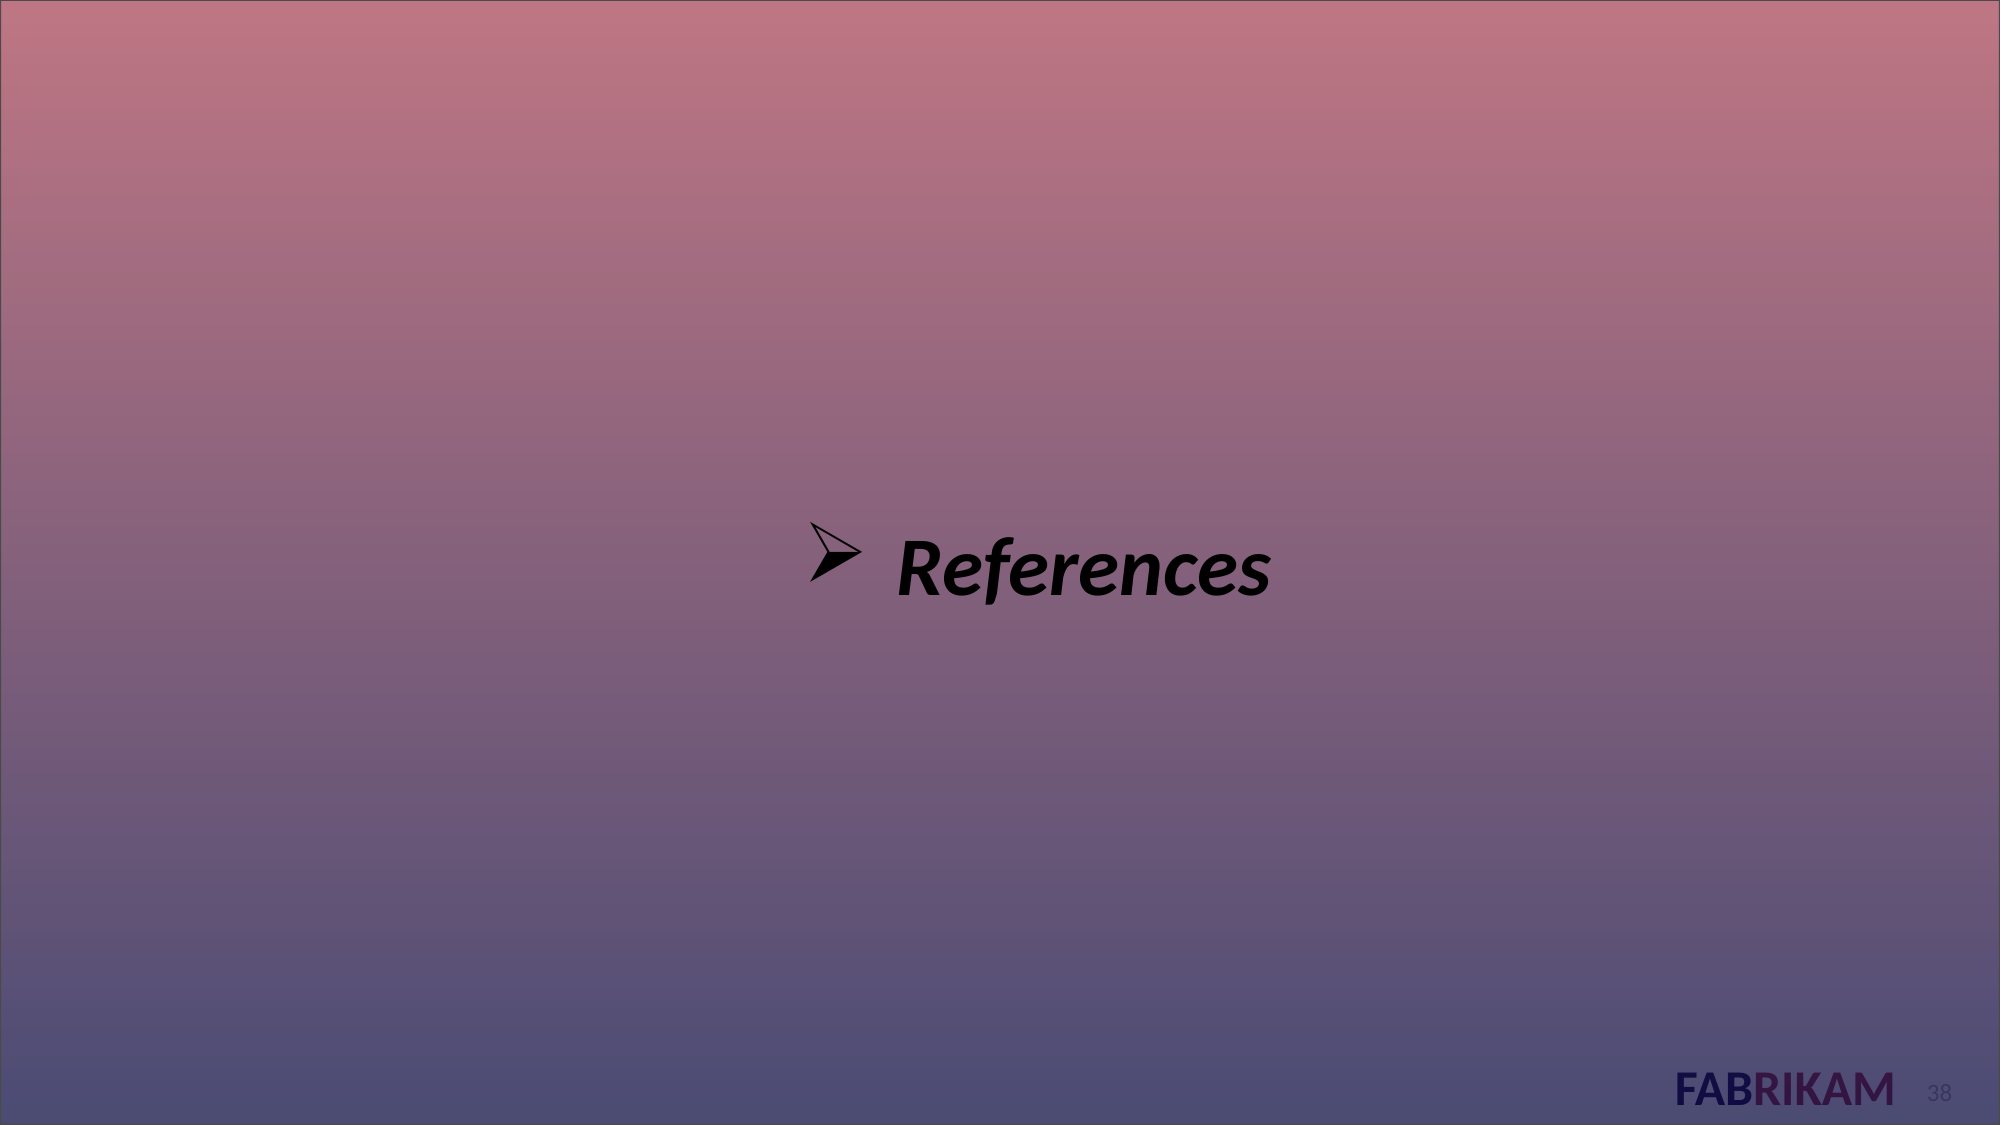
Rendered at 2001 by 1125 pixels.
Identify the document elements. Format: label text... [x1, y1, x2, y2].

text_box References [0, 0, 2000, 1125]
